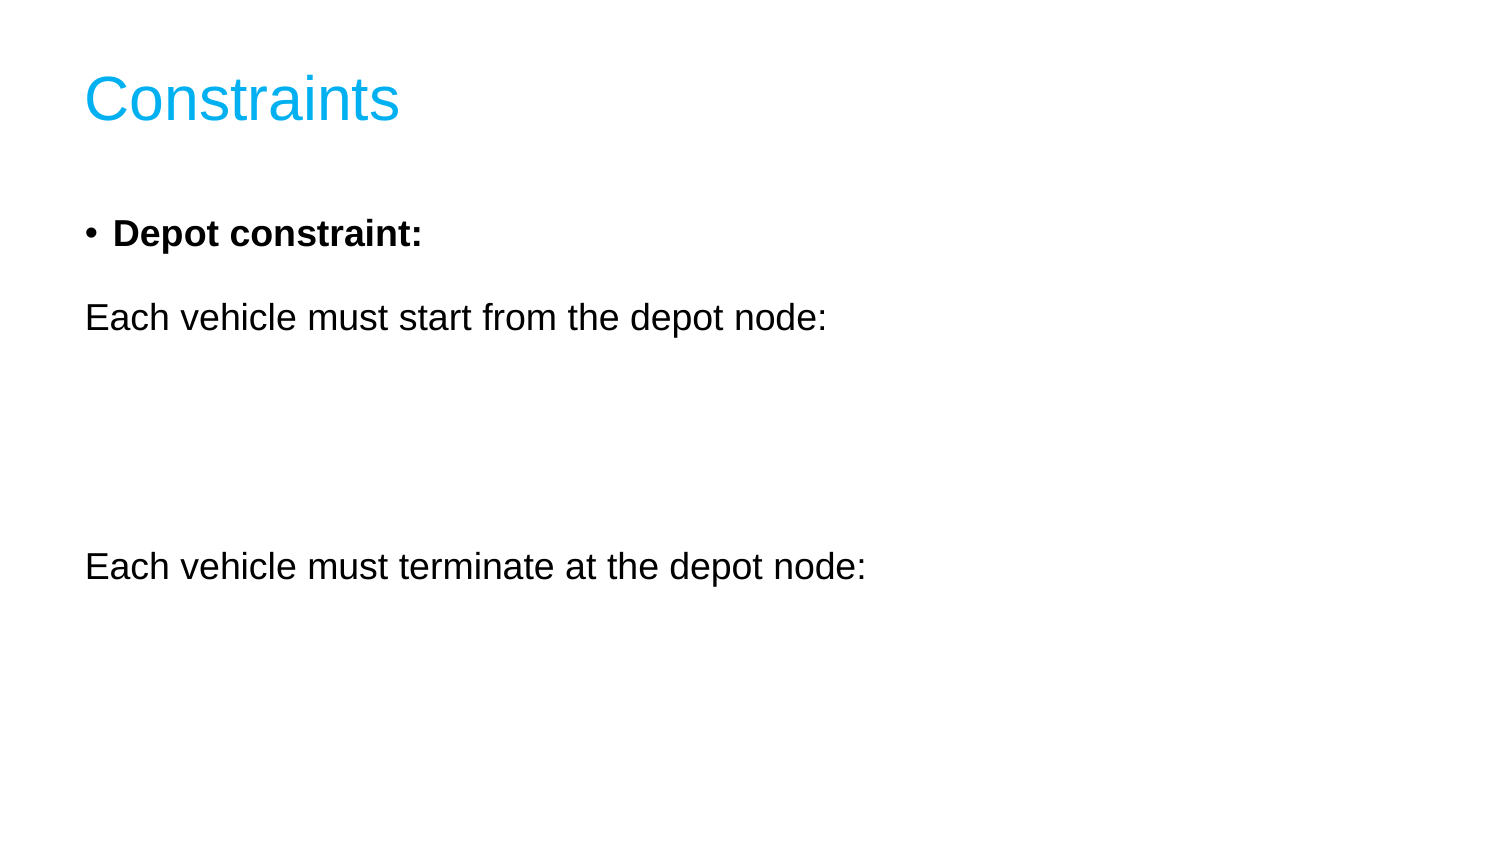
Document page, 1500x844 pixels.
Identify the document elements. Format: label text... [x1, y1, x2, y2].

title Constraints [69, 44, 1364, 156]
